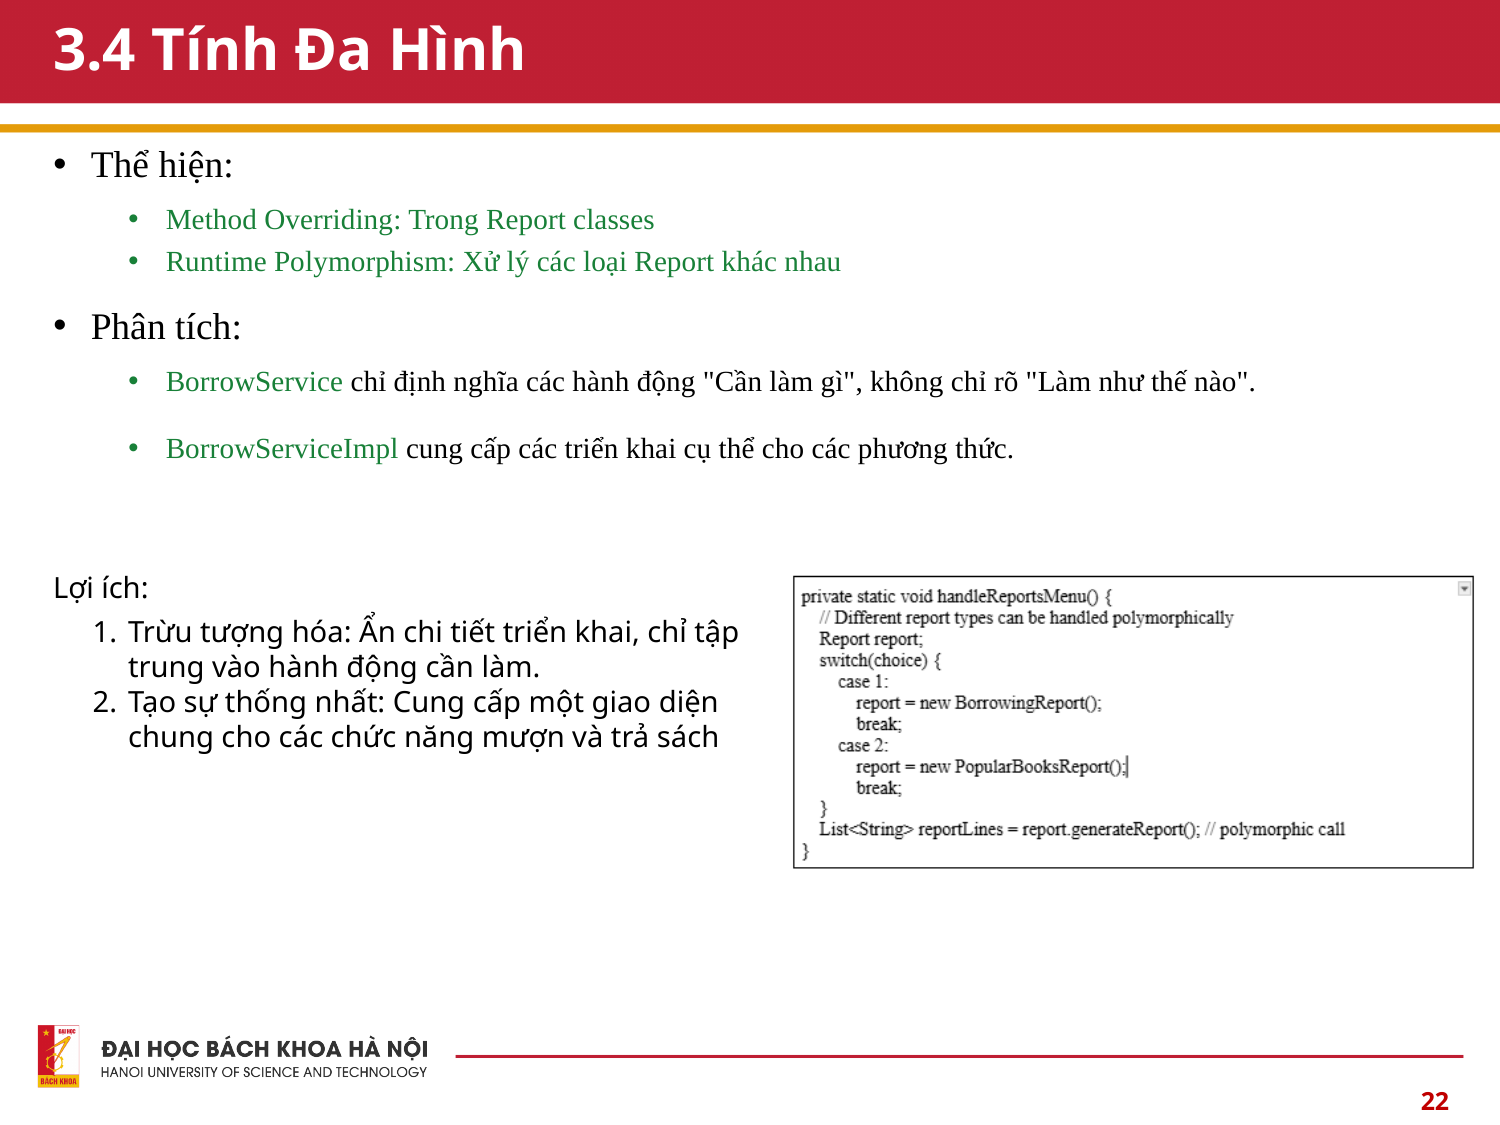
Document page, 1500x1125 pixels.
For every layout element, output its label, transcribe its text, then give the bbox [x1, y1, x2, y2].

list Thể hiện: Method Overriding: Trong Report classes Runtime Polymorphism: Xử lý các loại Report khác nhau Phân tích: BorrowService chỉ định nghĩa các hành động "Cần làm gì", không chỉ rõ "Làm như thế nào". BorrowServiceImpl cung cấp các triển khai cụ thể cho các phương thức. [38, 138, 1462, 572]
title 3.4 Tính Đa Hình [38, 12, 1462, 87]
text_box Lợi ích: Trừu tượng hóa: Ẩn chi tiết triển khai, chỉ tập trung vào hành động cần làm. Tạo sự thống nhất: Cung cấp một giao diện chung cho các chức năng mượn và trả sách [38, 562, 789, 761]
list Thể hiện: Method Overriding: Trong Report classes Runtime Polymorphism: Xử lý các loại Report khác nhau Phân tích: BorrowService chỉ định nghĩa các hành động "Cần làm gì", không chỉ rõ "Làm như thế nào". BorrowServiceImpl cung cấp các triển khai cụ thể cho các phương thức. [38, 761, 1462, 1008]
picture [0, 0, 1500, 1125]
slide_number 22 [1126, 1078, 1464, 1125]
